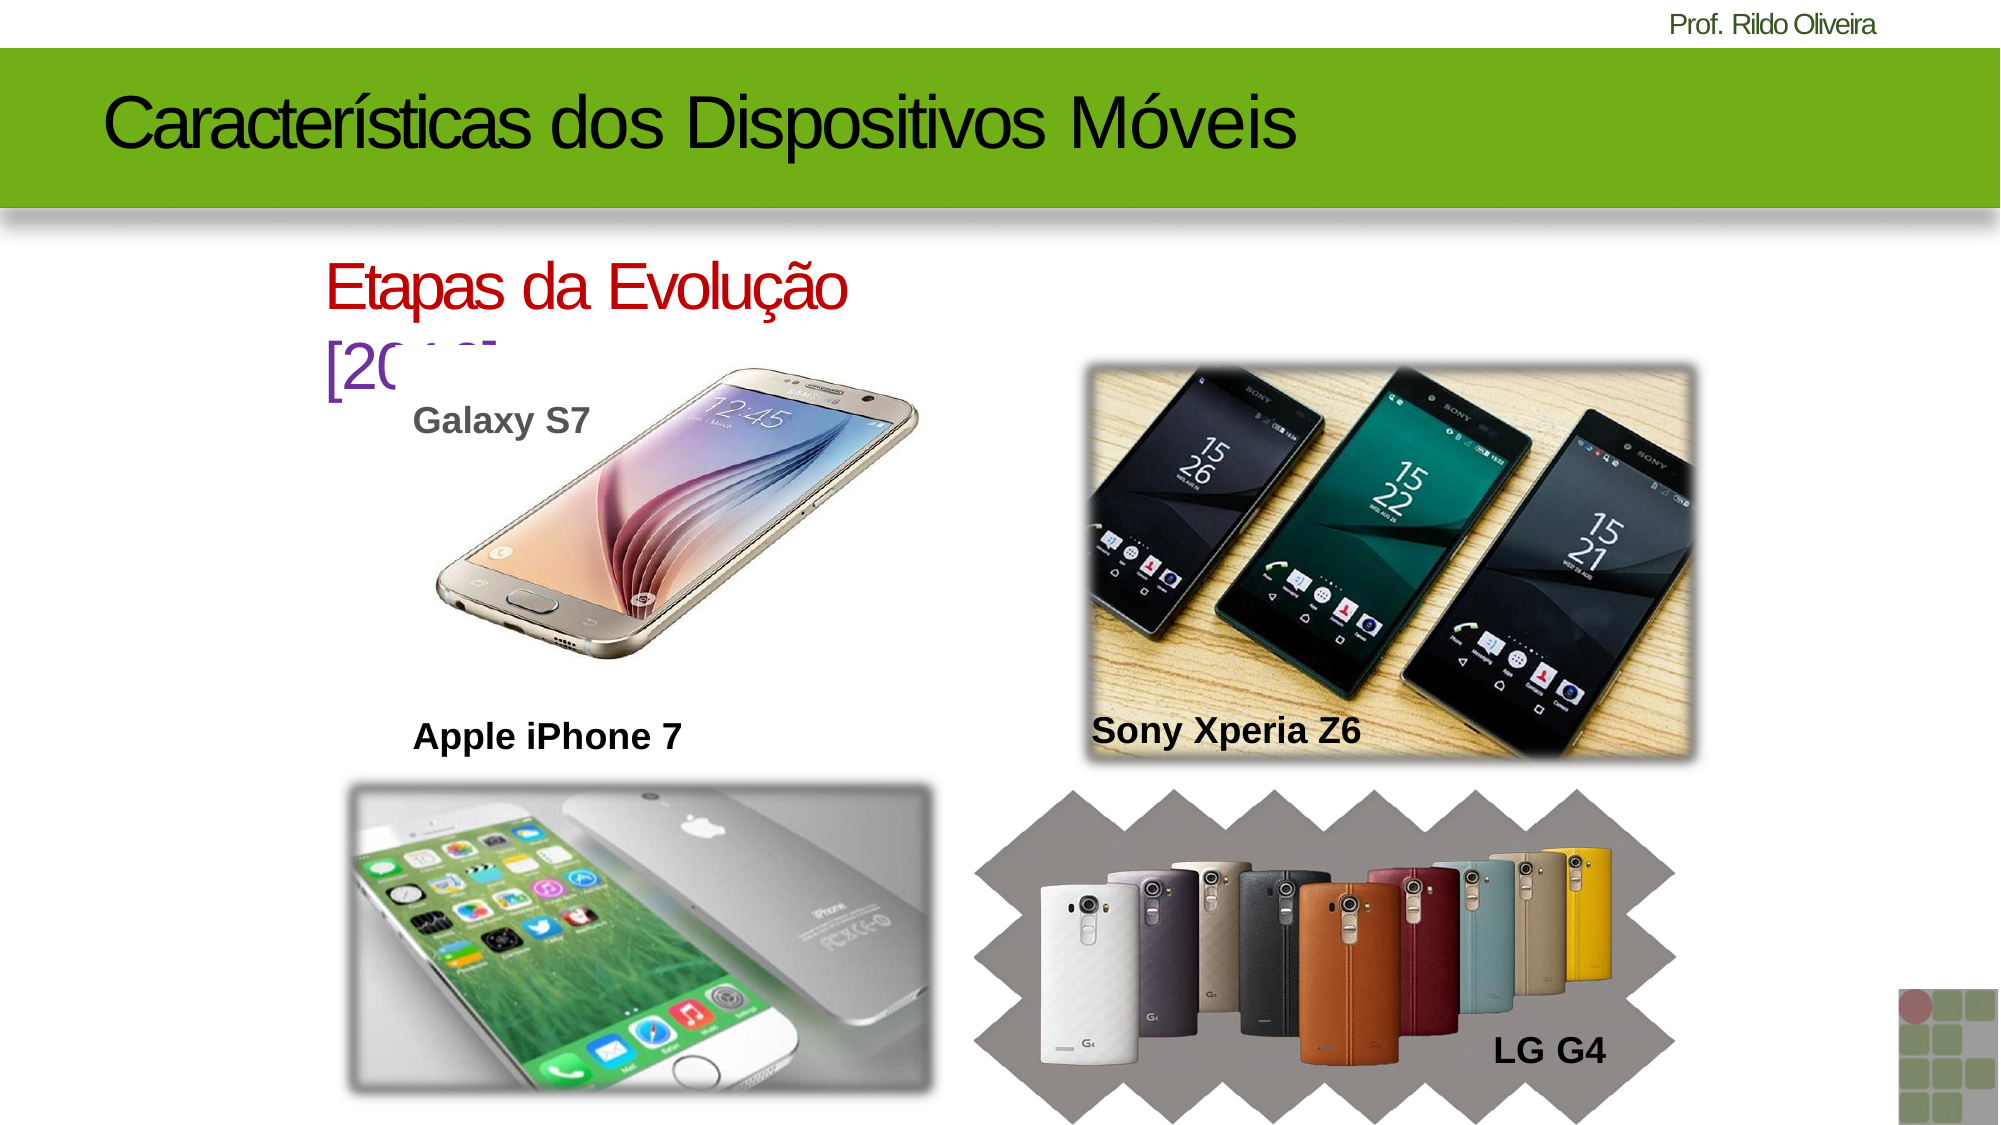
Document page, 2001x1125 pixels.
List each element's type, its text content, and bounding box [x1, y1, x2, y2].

text_box Galaxy S7 [410, 394, 594, 442]
text_box [395, 345, 973, 670]
text_box Sony Xperia Z6 [1089, 703, 1365, 751]
text_box Apple iPhone 7 [410, 709, 686, 757]
text_box Características dos Dispositivos Móveis [99, 71, 1443, 164]
picture [0, 48, 2000, 386]
text_box [1071, 349, 1711, 777]
text_box LG G4 [1491, 1024, 1609, 1072]
text_box [1898, 989, 1999, 1125]
text_box Etapas da Evolução [2016] [322, 240, 1036, 403]
text_box [973, 788, 1678, 1125]
text_box [334, 770, 947, 1108]
